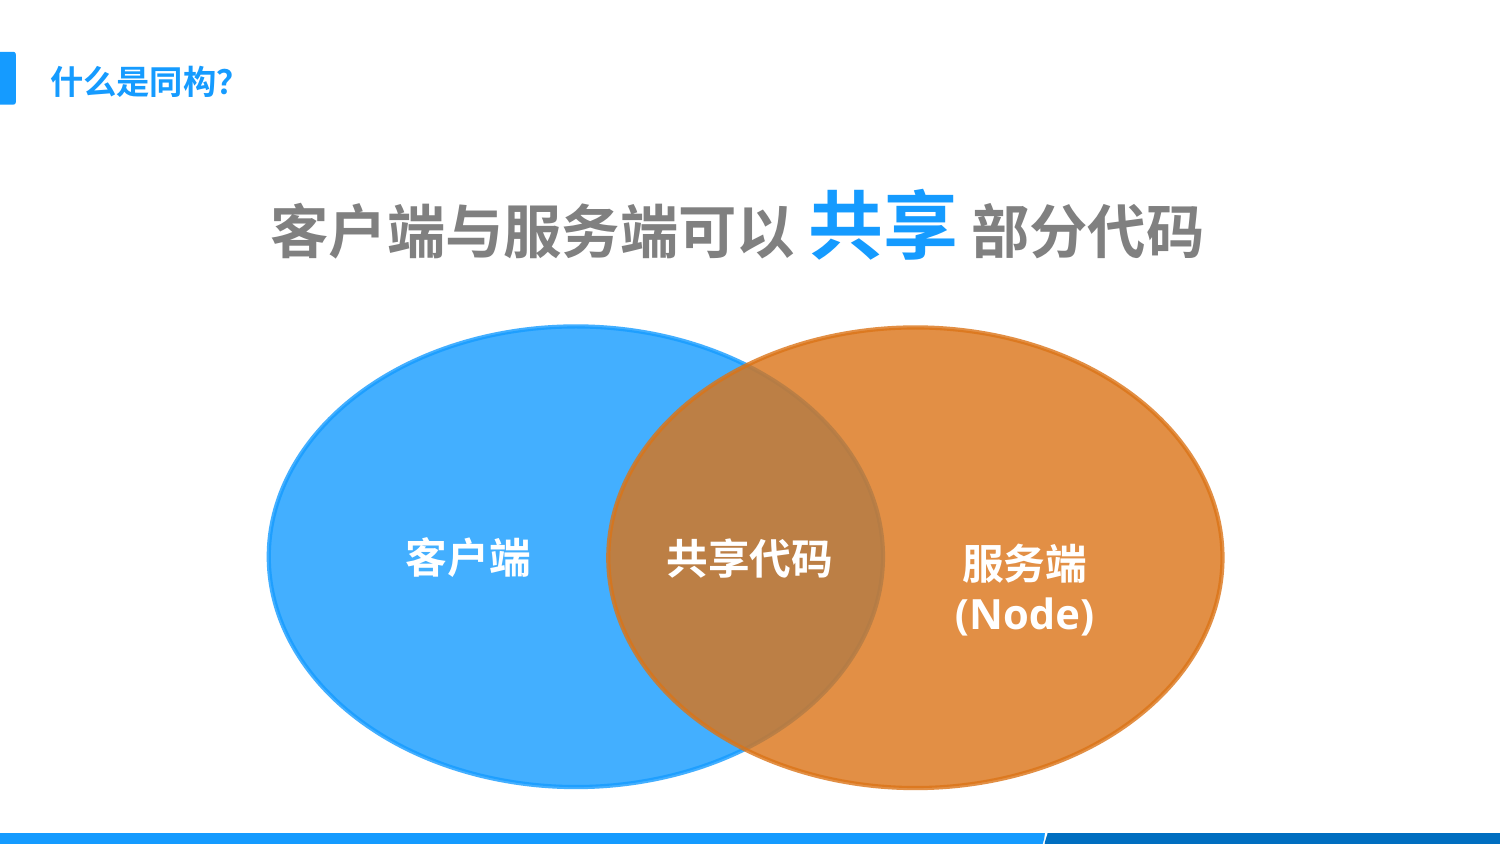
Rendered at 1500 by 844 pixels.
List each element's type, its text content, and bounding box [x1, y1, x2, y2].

text_box [266, 324, 746, 790]
text_box 服务端 (Node) [915, 562, 1134, 613]
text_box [0, 51, 503, 110]
text_box 共享代码 [640, 532, 860, 583]
picture [0, 818, 1500, 844]
text_box [606, 325, 1225, 791]
text_box 客户端 [359, 531, 578, 582]
text_box 客户端与服务端可以 共享 部分代码 [100, 126, 1388, 277]
